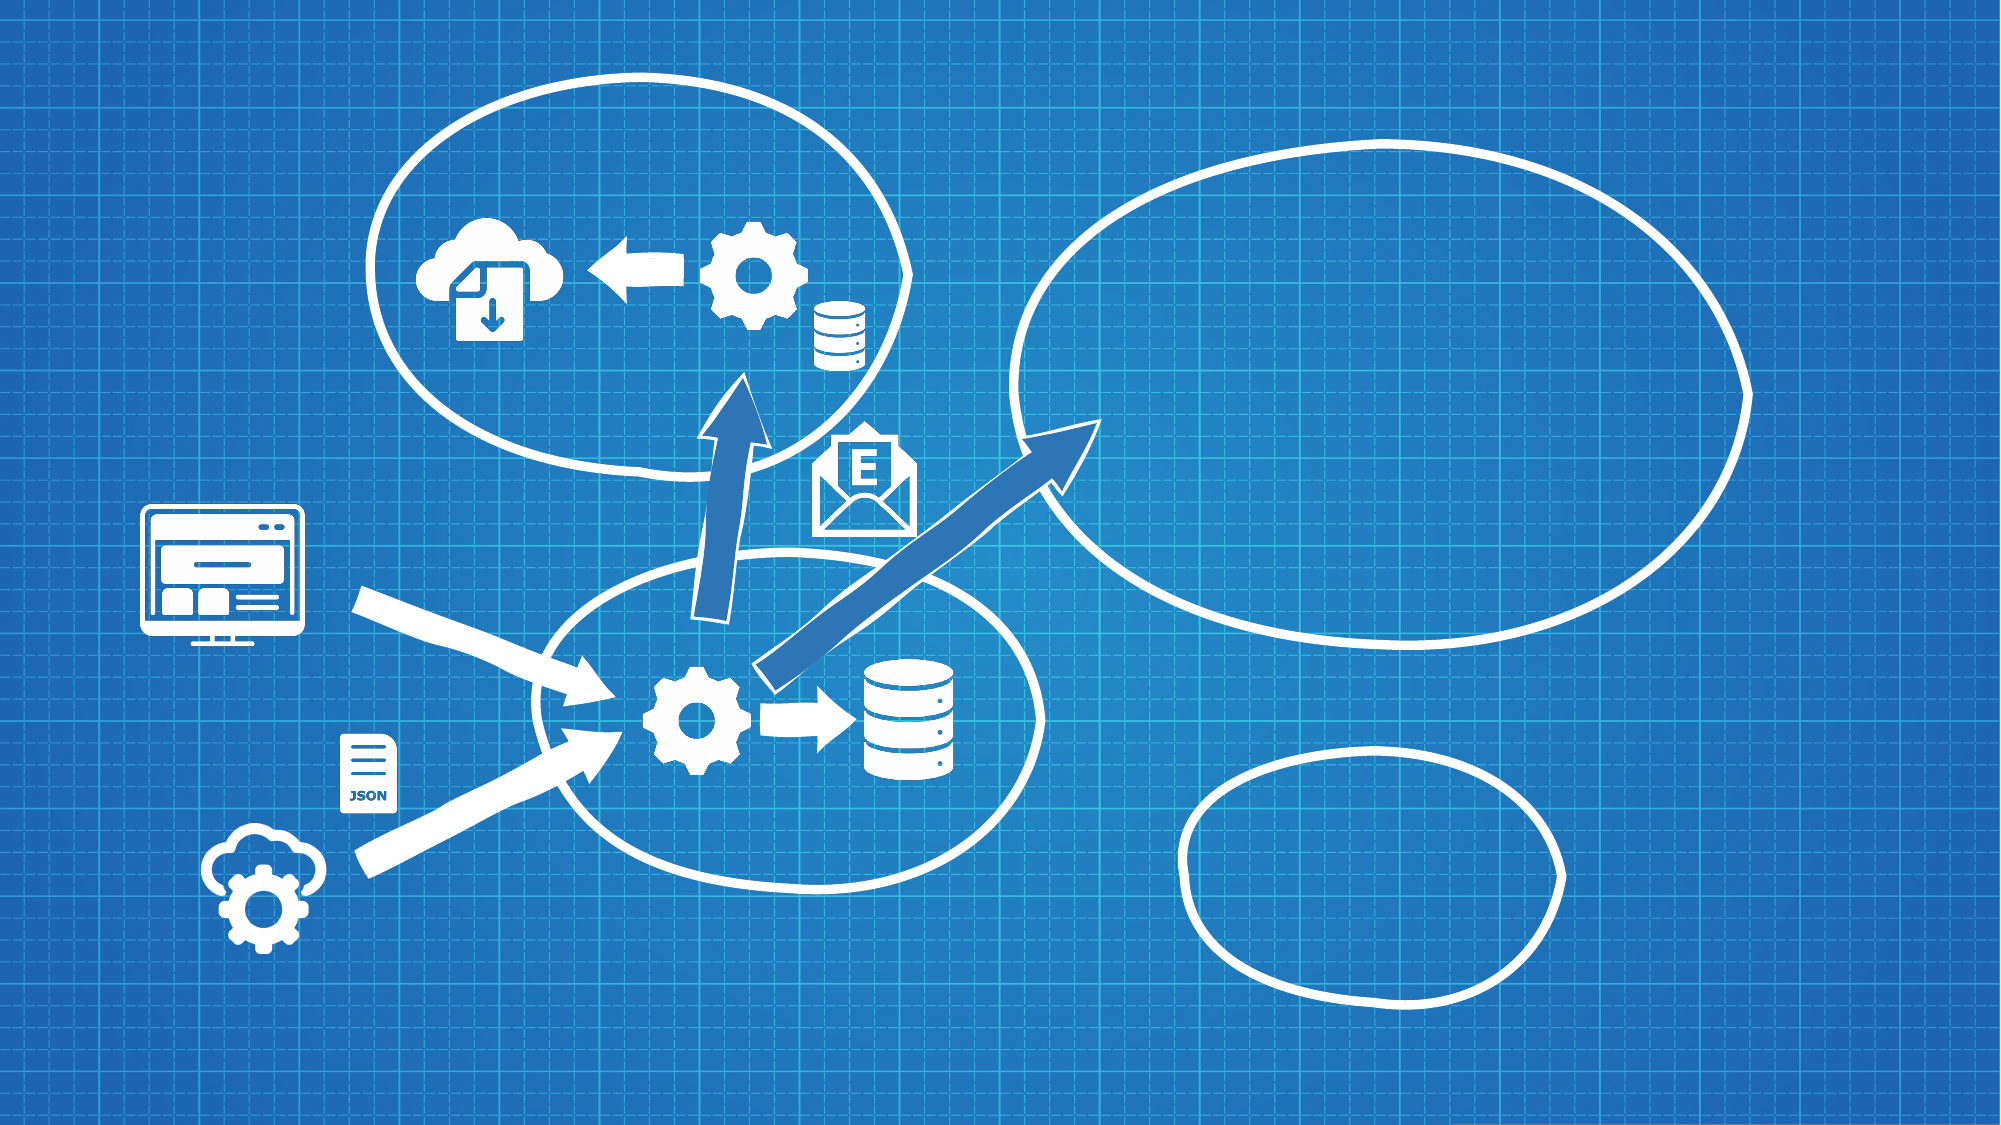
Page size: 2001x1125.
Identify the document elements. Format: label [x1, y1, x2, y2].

picture [397, 187, 582, 372]
picture [832, 644, 984, 795]
picture [197, 823, 329, 954]
text_box [692, 376, 769, 623]
picture [621, 645, 772, 796]
picture [139, 492, 305, 658]
text_box [354, 588, 612, 704]
picture [320, 726, 416, 821]
text_box [0, 0, 2000, 1125]
text_box [772, 421, 1099, 693]
text_box [356, 730, 620, 877]
picture [812, 421, 917, 537]
picture [678, 200, 883, 380]
